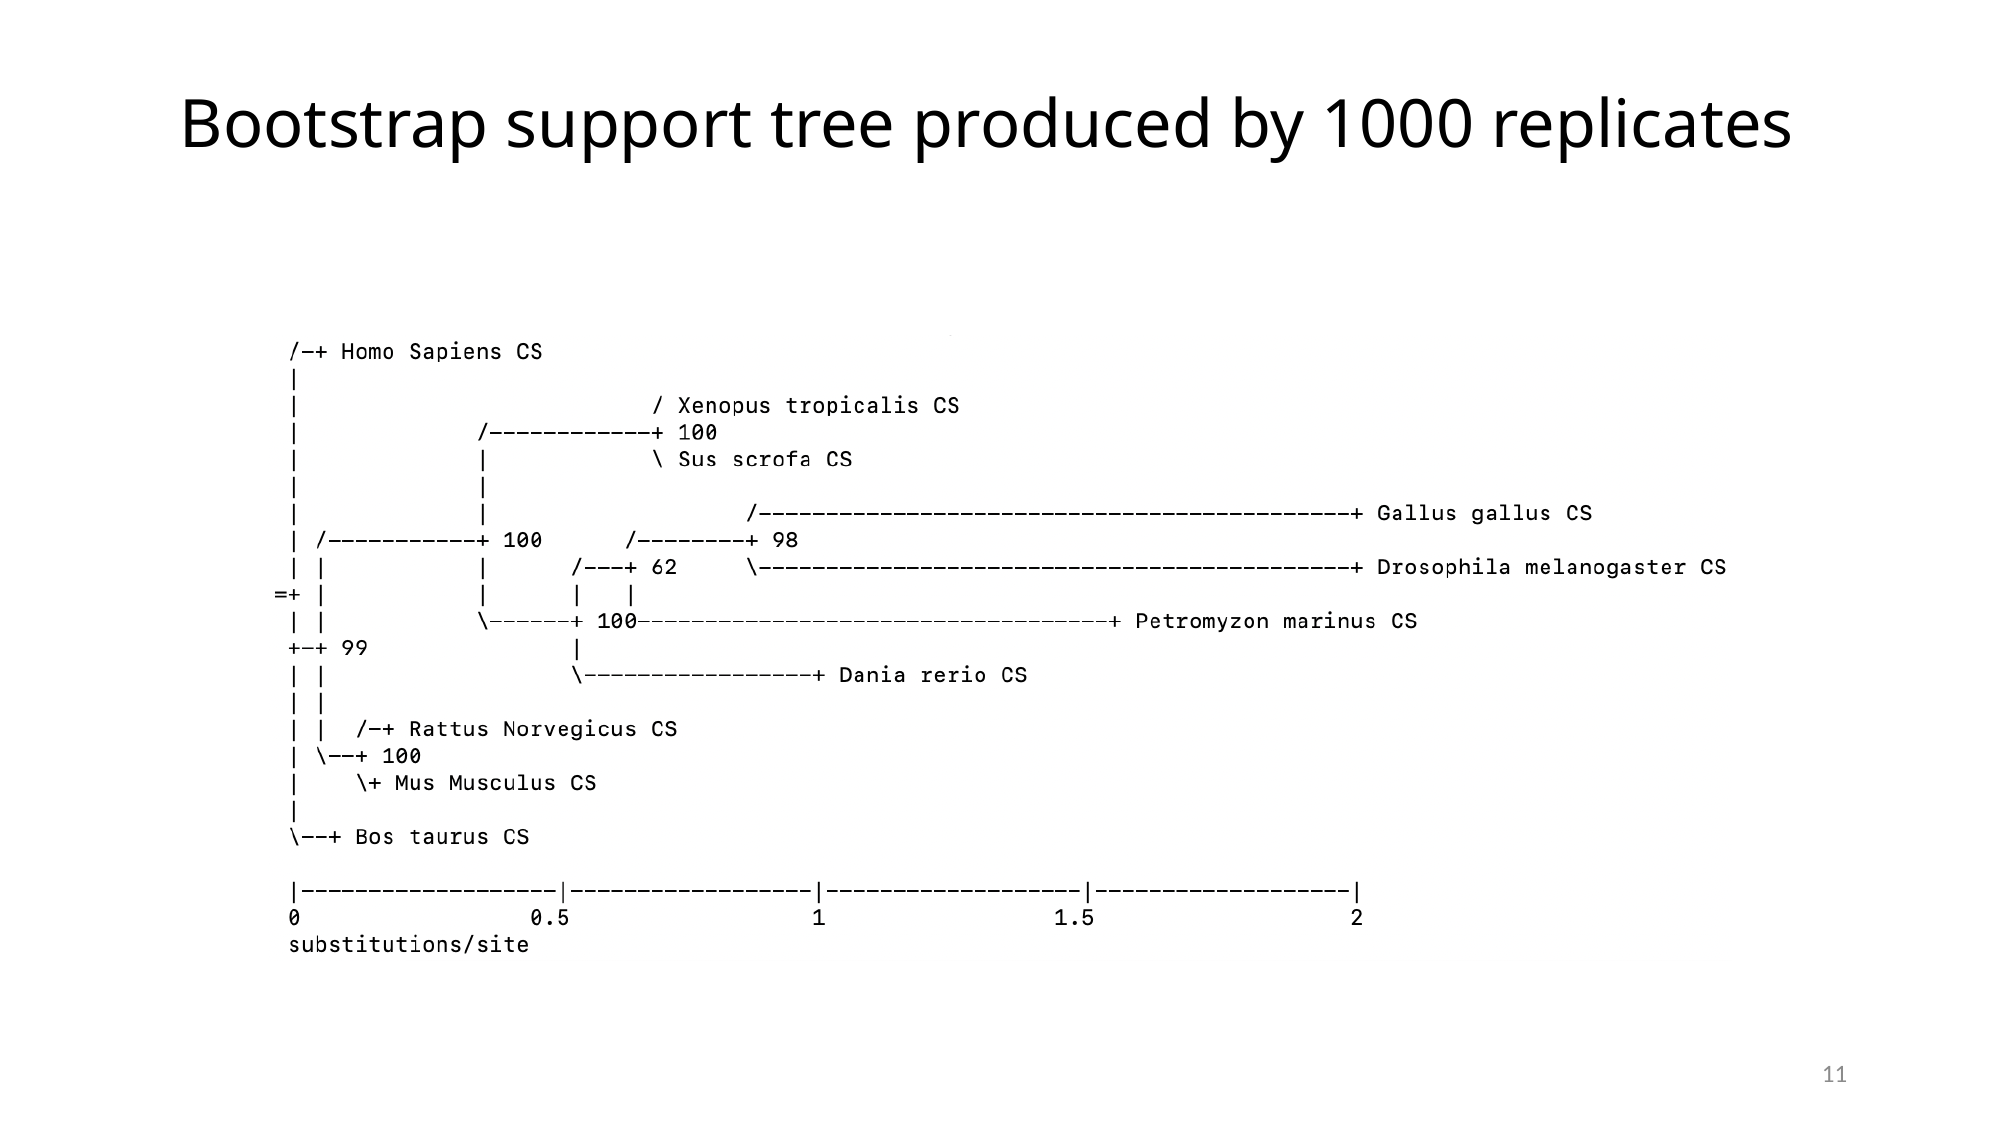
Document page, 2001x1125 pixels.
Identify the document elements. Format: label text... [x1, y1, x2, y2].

slide_number 11 [1412, 1042, 1863, 1103]
text_box Bootstrap support tree produced by 1000 replicates [165, 73, 1828, 168]
picture [268, 335, 1732, 961]
